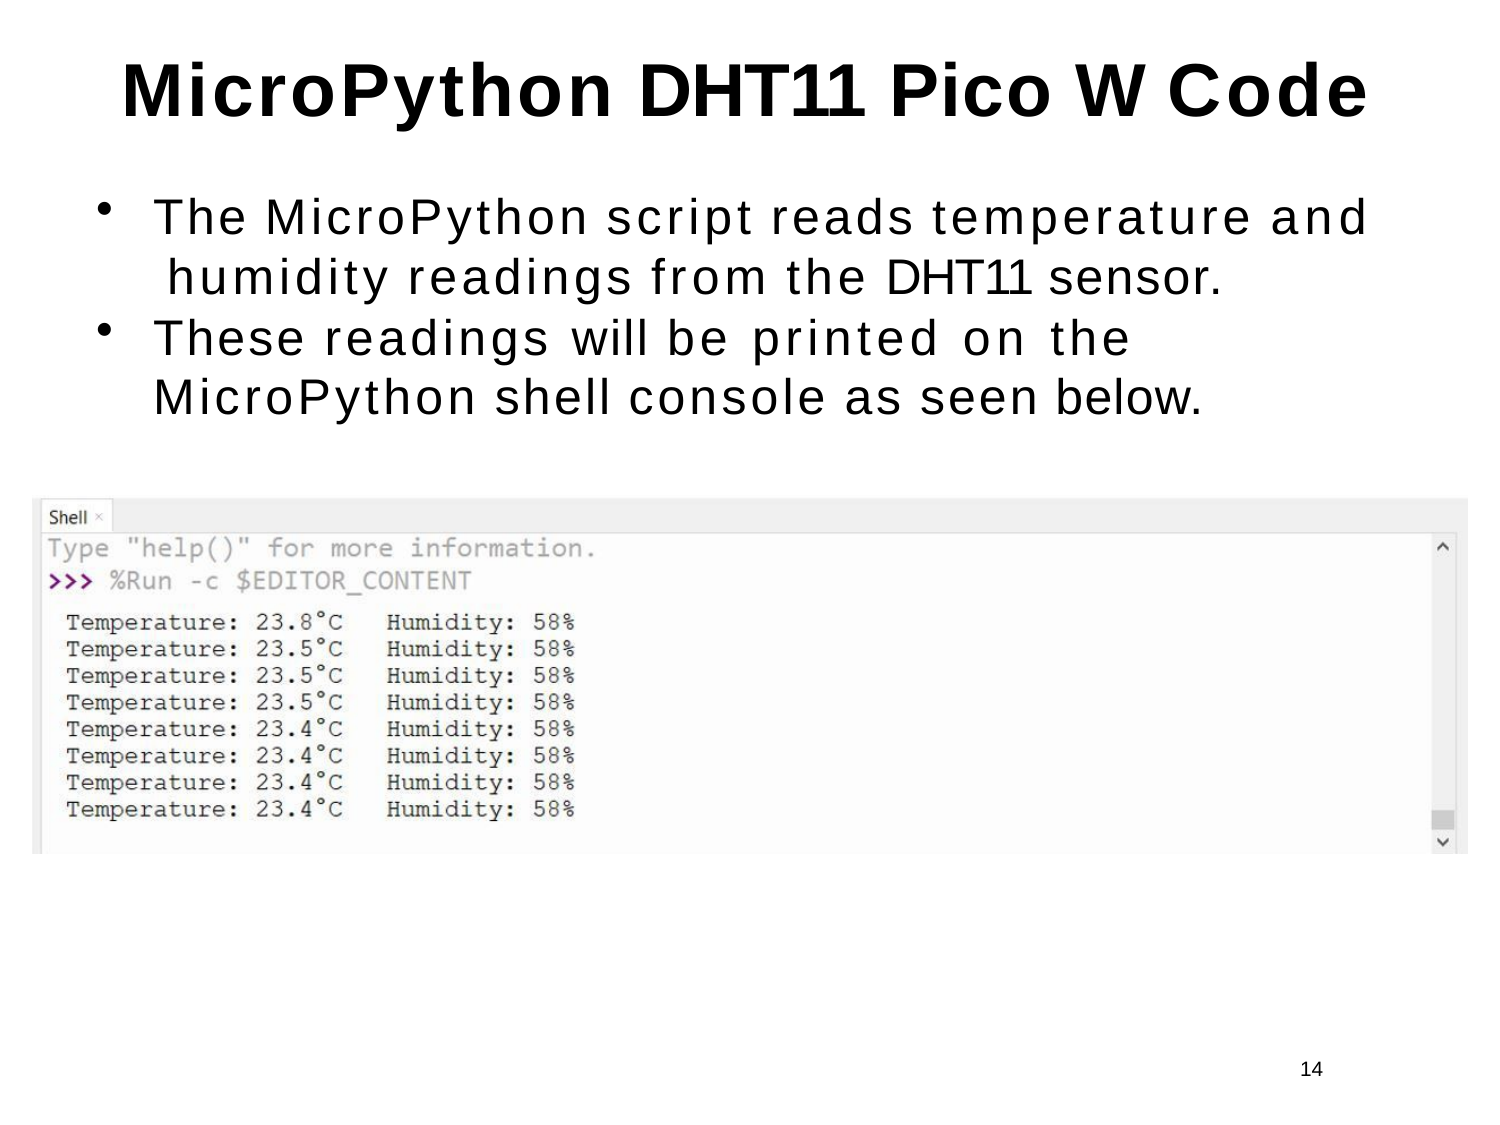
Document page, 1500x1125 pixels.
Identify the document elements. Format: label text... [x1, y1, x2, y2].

text_box The MicroPython script reads temperature and humidity readings from the DHT11 sensor. These readings will be printed on the MicroPython shell console as seen below. [94, 182, 1378, 425]
slide_number 14 [1294, 1055, 1332, 1125]
title MicroPython DHT11 Pico W Code [119, 39, 1381, 230]
picture [31, 495, 1469, 855]
